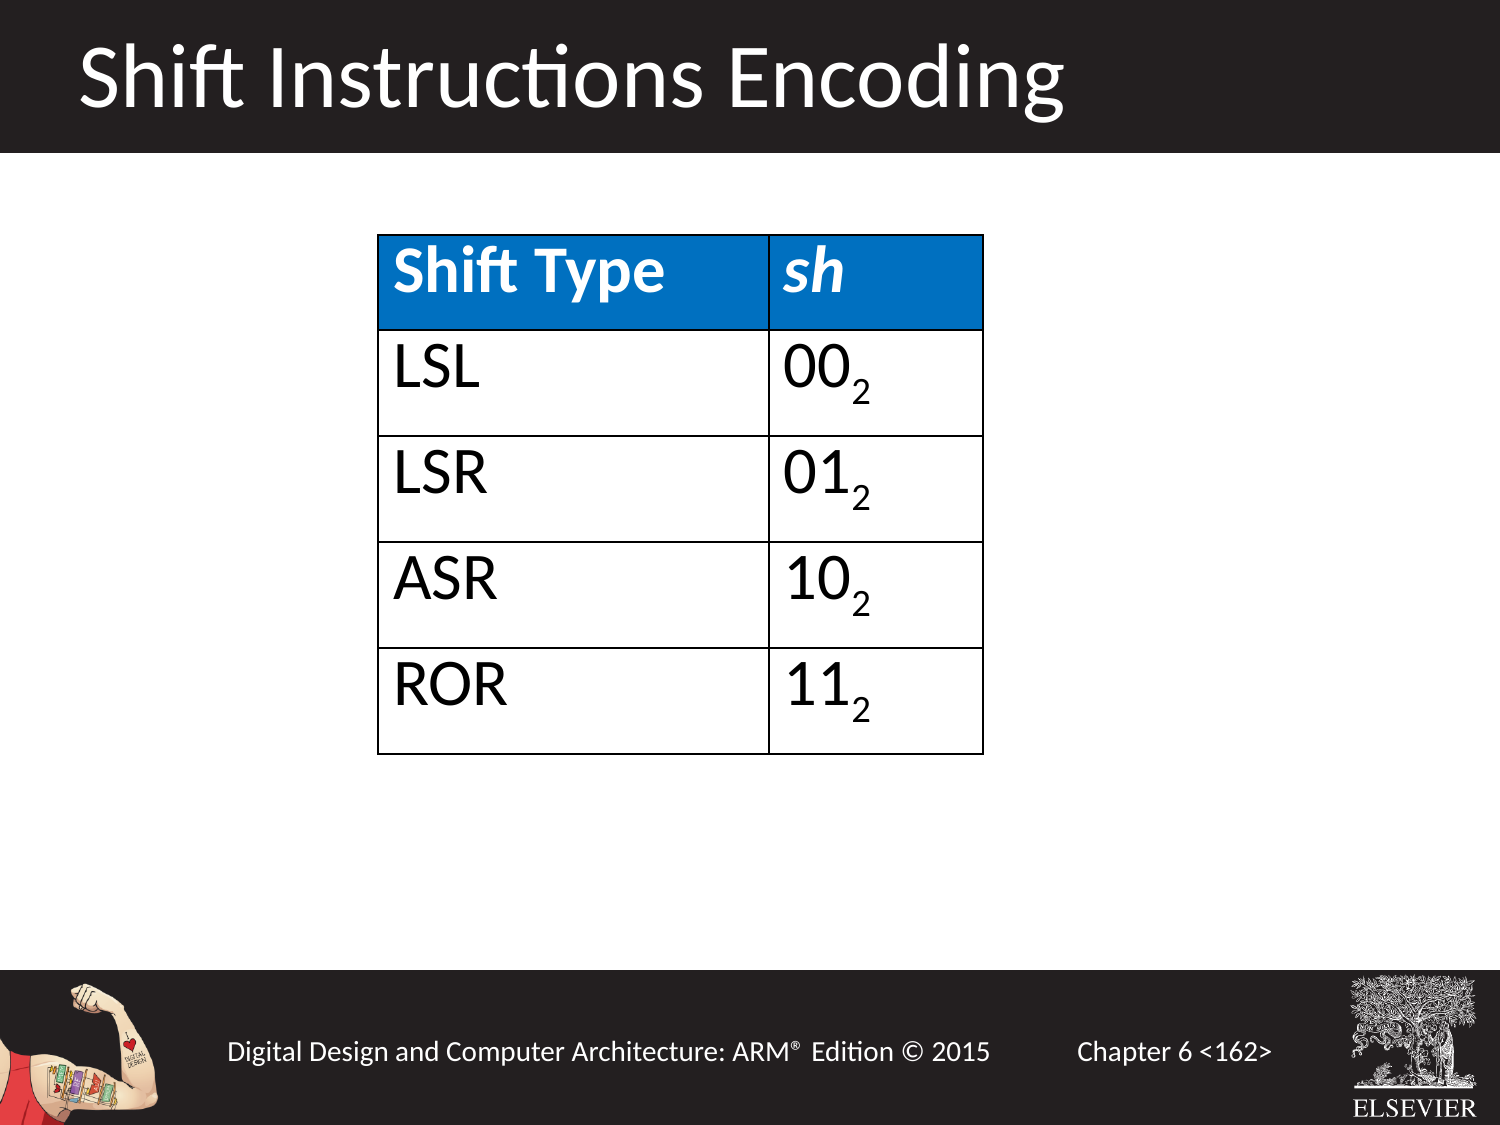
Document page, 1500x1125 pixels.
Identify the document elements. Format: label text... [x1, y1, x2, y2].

text_box [112, 200, 1438, 1050]
table_header Shift Type [379, 236, 768, 329]
text_box [150, 187, 1500, 1000]
picture [1350, 1000, 1477, 1117]
table_cell 112 [770, 649, 982, 753]
table_cell 012 [770, 437, 982, 541]
picture [0, 979, 163, 1125]
table_header sh [770, 236, 982, 329]
table_cell LSL [379, 331, 768, 435]
table_cell 102 [770, 543, 982, 647]
table_cell LSR [379, 437, 768, 541]
table_cell 002 [770, 331, 982, 435]
text_box Shift Instructions Encoding [63, 8, 1488, 133]
table_cell ASR [379, 543, 768, 647]
table_cell ROR [379, 649, 768, 753]
